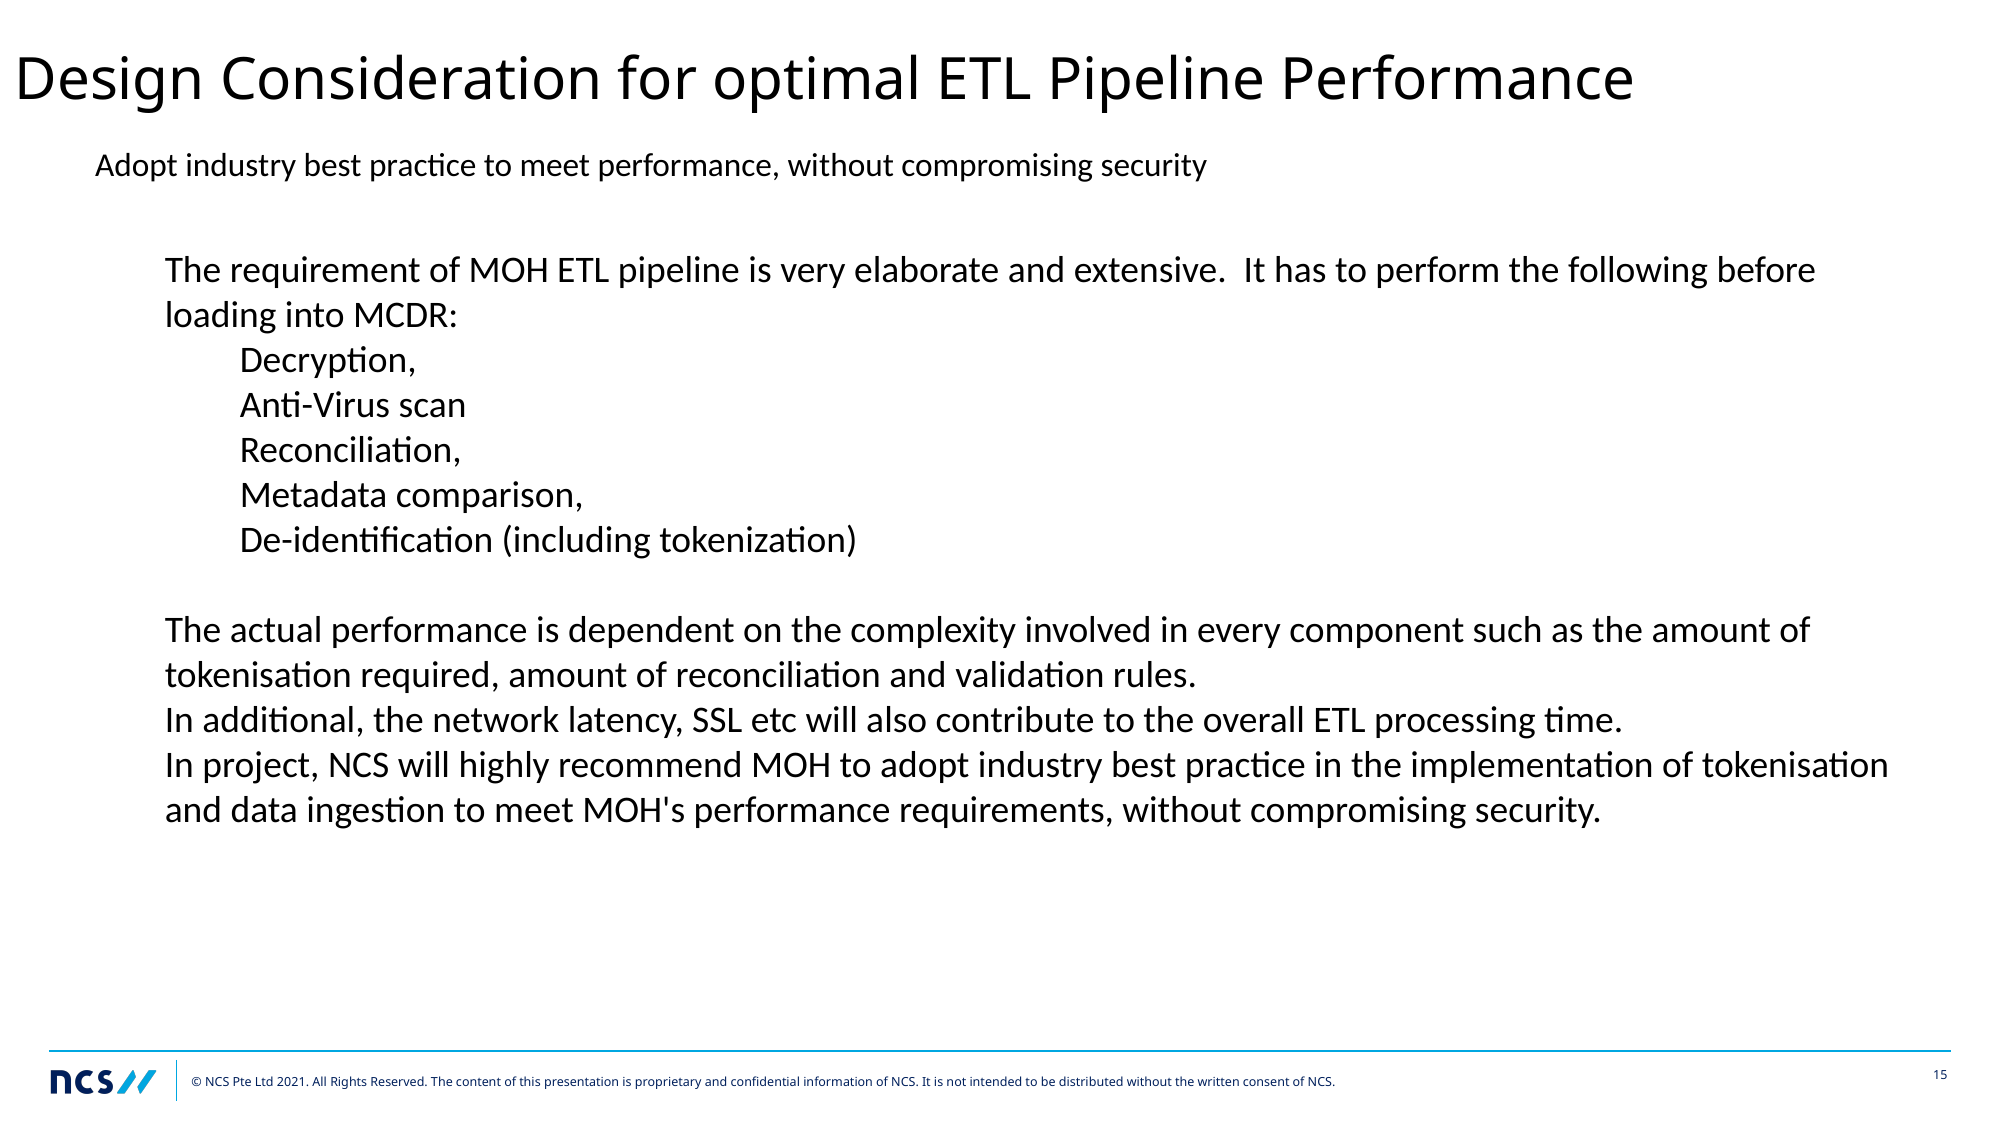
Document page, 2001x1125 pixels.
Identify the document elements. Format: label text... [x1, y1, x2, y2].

text_box Adopt industry best practice to meet performance, without compromising security [80, 140, 1683, 271]
list The requirement of MOH ETL pipeline is very elaborate and extensive. It has to perform the following before loading into MCDR: Decryption, Anti-Virus scan Reconciliation, Metadata comparison, De-identification (including tokenization) The actual performance is dependent on the complexity involved in every component such as the amount of tokenisation required, amount of reconciliation and validation rules. In additional, the network latency, SSL etc will also contribute to the overall ETL processing time. In project, NCS will highly recommend MOH to adopt industry best practice in the implementation of tokenisation and data ingestion to meet MOH's performance requirements, without compromising security. [0, 237, 1945, 919]
title Design Consideration for optimal ETL Pipeline Performance [0, 41, 1785, 141]
picture [39, 1058, 168, 1106]
